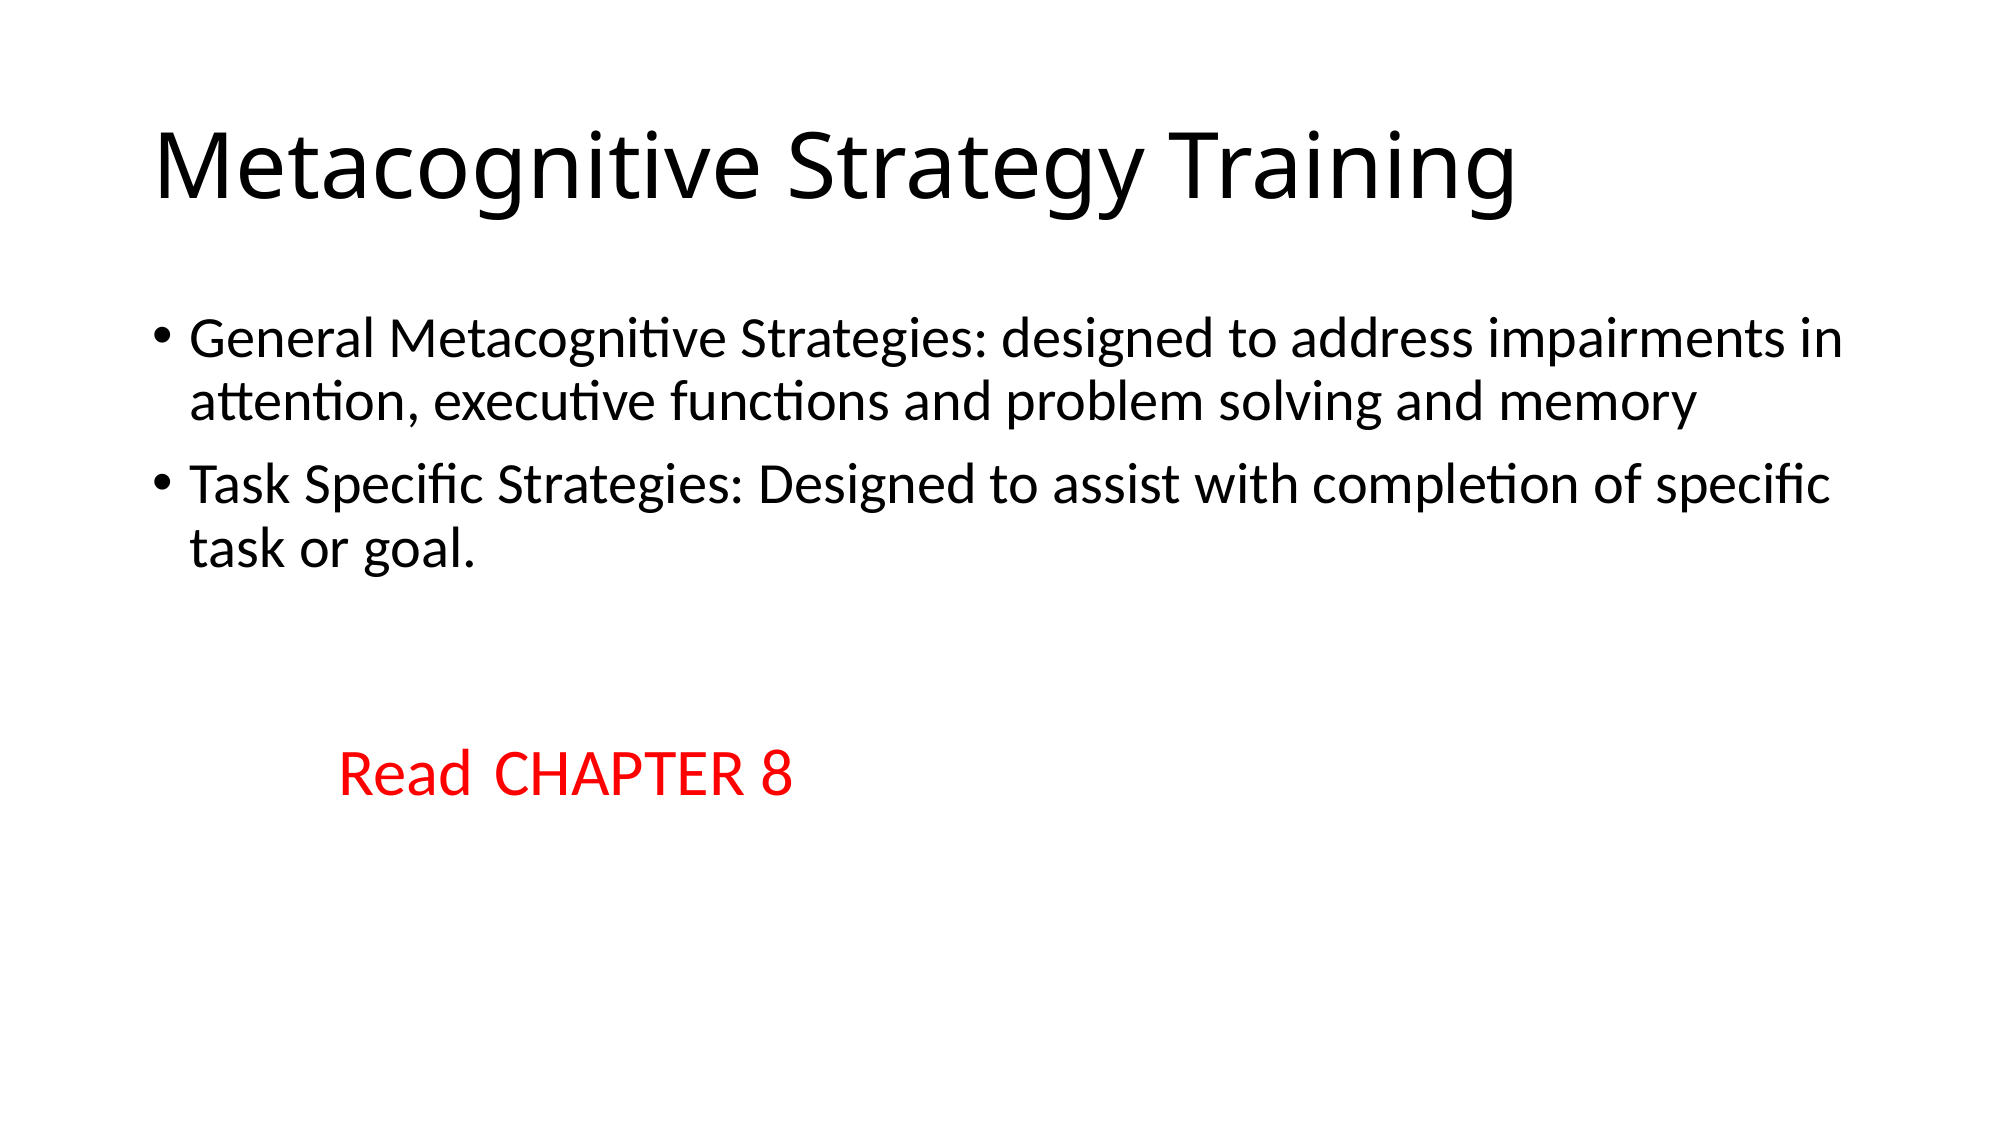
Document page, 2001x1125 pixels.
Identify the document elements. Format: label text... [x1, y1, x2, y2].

title Metacognitive Strategy Training [137, 59, 1863, 278]
text_box Read CHAPTER 8 [323, 695, 810, 821]
list General Metacognitive Strategies: designed to address impairments in attention, executive functions and problem solving and memory Task Specific Strategies: Designed to assist with completion of specific task or goal. [137, 299, 1863, 1014]
